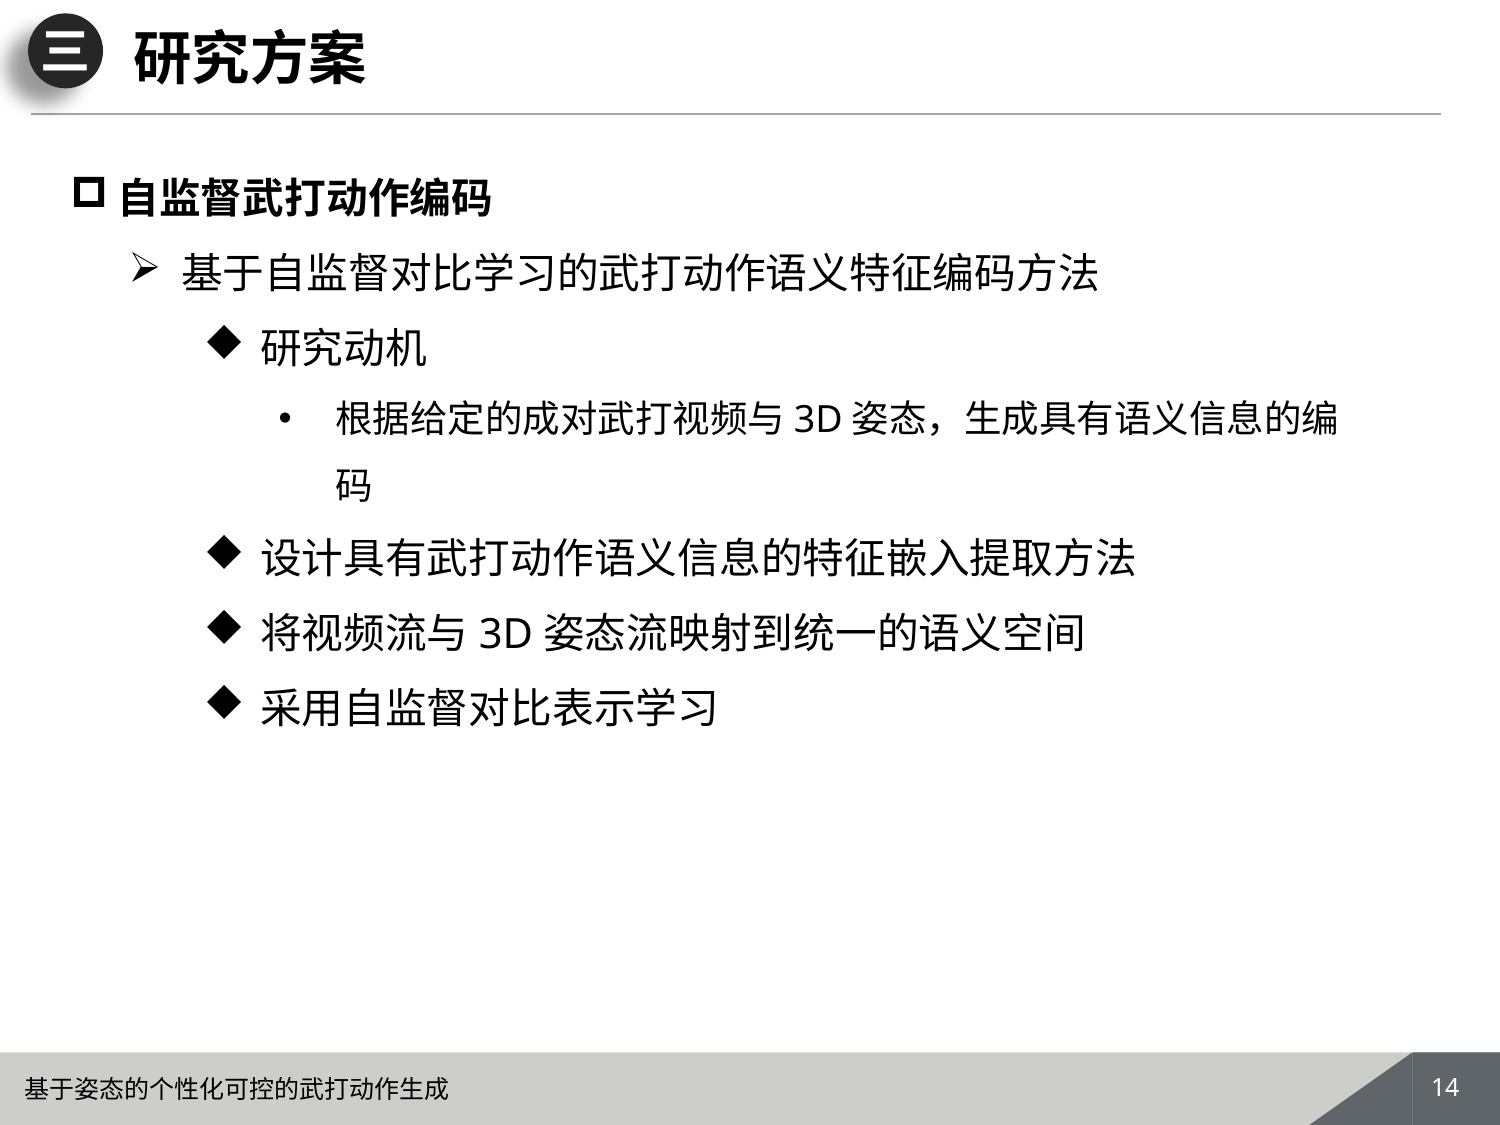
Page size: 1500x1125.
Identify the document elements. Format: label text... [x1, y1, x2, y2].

title 研究方案 [118, 22, 1413, 98]
text_box 三 [25, 12, 106, 88]
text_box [1309, 1052, 1500, 1125]
text_box 基于姿态的个性化可控的武打动作生成 [10, 1065, 1180, 1111]
text_box [0, 1051, 1500, 1125]
text_box 自监督武打动作编码 基于自监督对比学习的武打动作语义特征编码方法 研究动机 根据给定的成对武打视频与3D姿态，生成具有语义信息的编码 设计具有武打动作语义信息的特征嵌入提取方法 将视频流与3D姿态流映射到统一的语义空间 采用自监督对比表示学习 [55, 139, 1386, 840]
